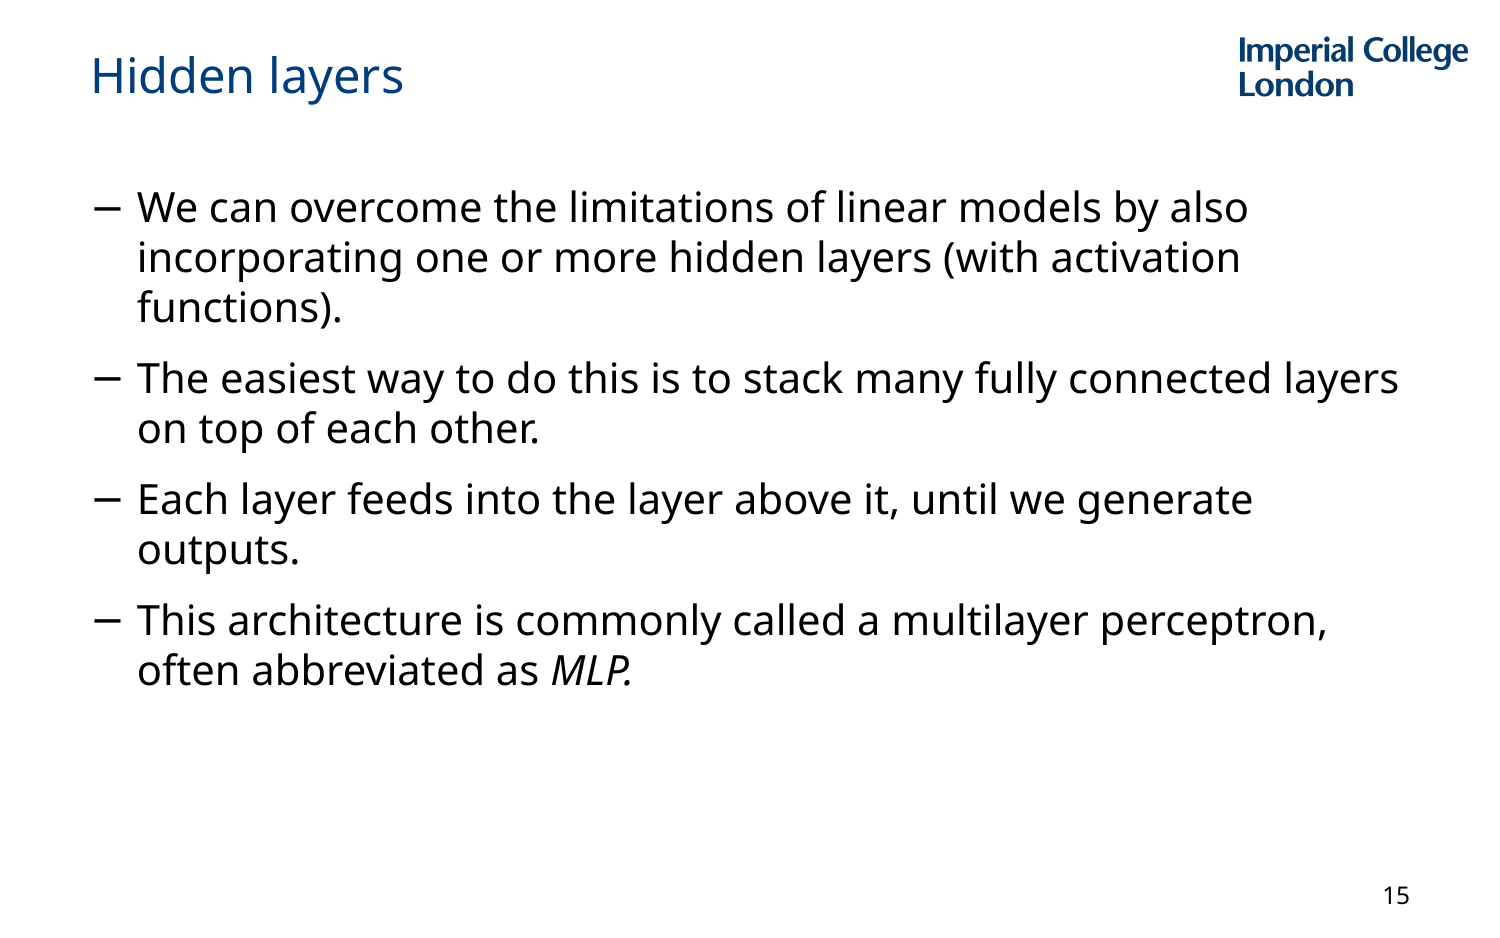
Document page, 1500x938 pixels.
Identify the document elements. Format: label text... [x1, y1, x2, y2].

list We can overcome the limitations of linear models by also incorporating one or more hidden layers (with activation functions). The easiest way to do this is to stack many fully connected layers on top of each other. Each layer feeds into the layer above it, until we generate outputs. This architecture is commonly called a multilayer perceptron, often abbreviated as MLP. [75, 173, 1425, 853]
picture [1425, 18, 1486, 114]
title Hidden layers [75, 0, 1425, 153]
slide_number 15 [1074, 872, 1426, 920]
